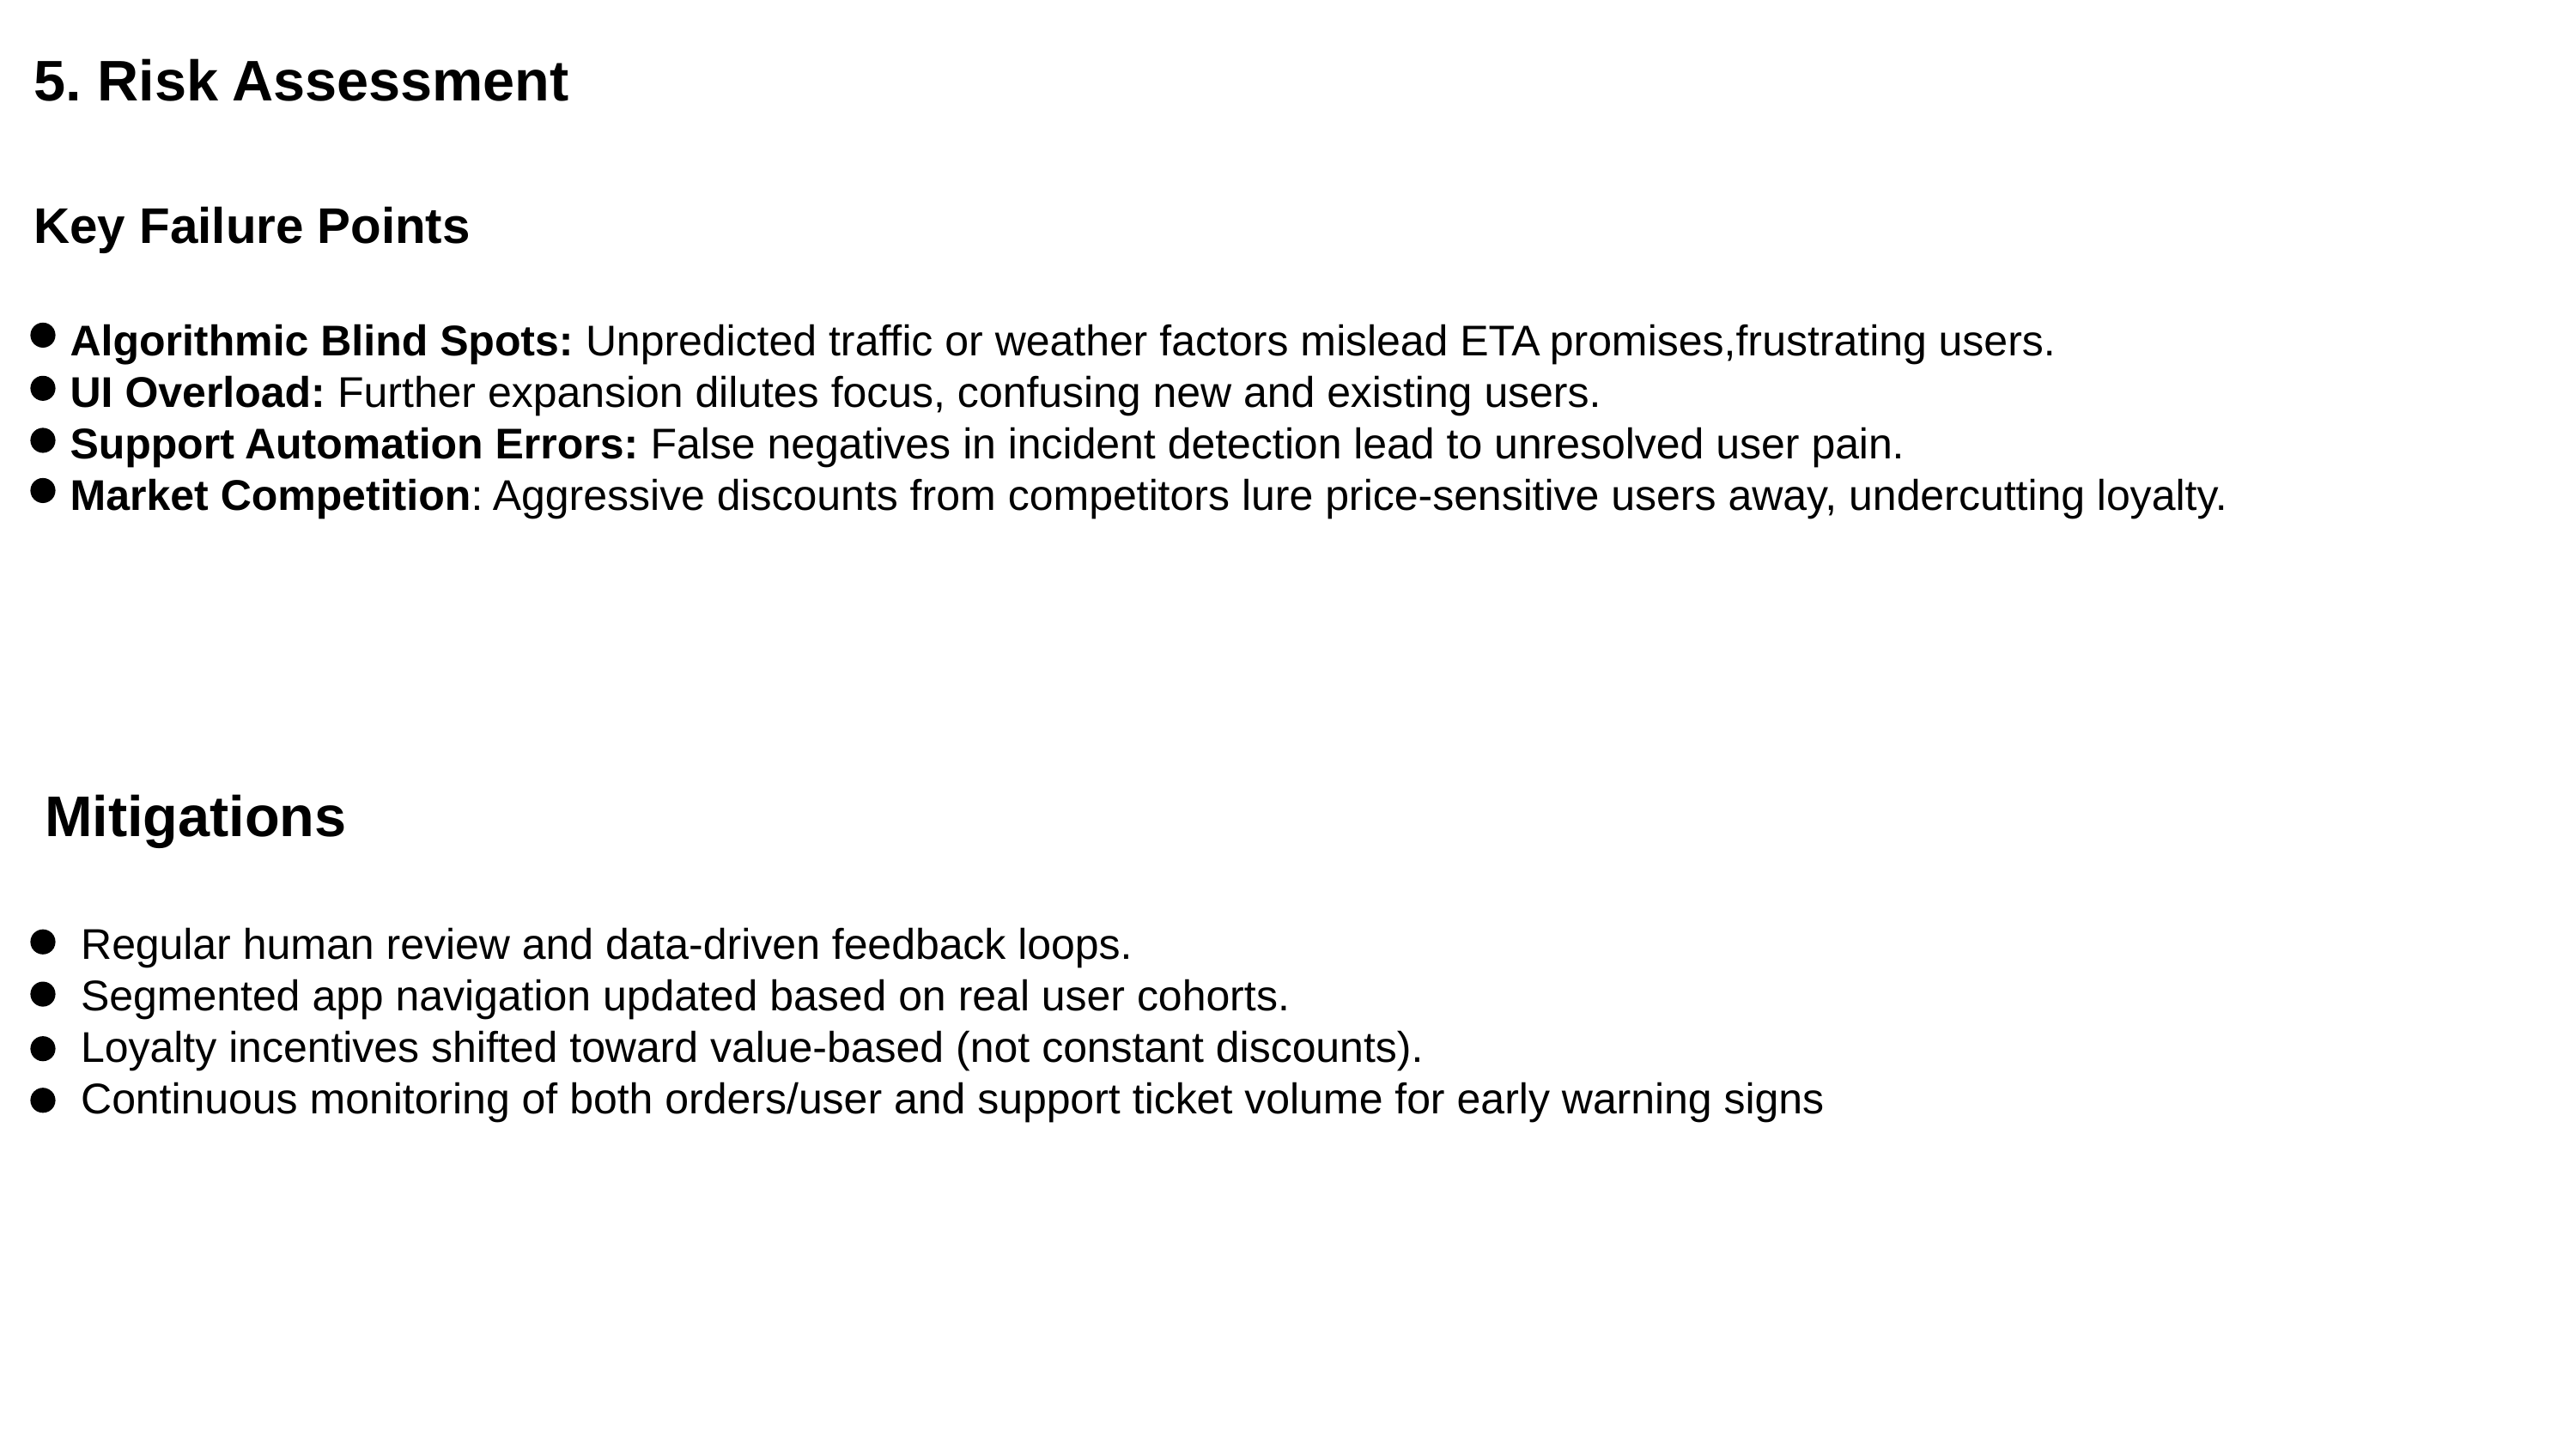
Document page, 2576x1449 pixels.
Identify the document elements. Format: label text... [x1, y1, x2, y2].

text_box [30, 375, 56, 401]
text_box [30, 1036, 56, 1062]
text_box [30, 477, 56, 504]
text_box 5. Risk Assessment [21, 37, 880, 119]
text_box [30, 981, 56, 1007]
text_box [30, 1088, 56, 1113]
text_box [30, 929, 56, 955]
text_box Mitigations Regular human review and data-driven feedback loops. Segmented app navigation updated based on real user cohorts. Loyalty incentives shifted toward value-based (not constant discounts). Continuous monitoring of both orders/user and support ticket volume for early warning signs [32, 773, 2222, 1129]
text_box [30, 427, 56, 453]
text_box Key Failure Points Algorithmic Blind Spots: Unpredicted traffic or weather factors mislead ETA promises,frustrating users. UI Overload: Further expansion dilutes focus, confusing new and existing users. Support Automation Errors: False negatives in incident detection lead to unresolved user pain. Market Competition: Aggressive discounts from competitors lure price-sensitive users away, undercutting loyalty. [21, 186, 2275, 578]
text_box [30, 322, 56, 349]
